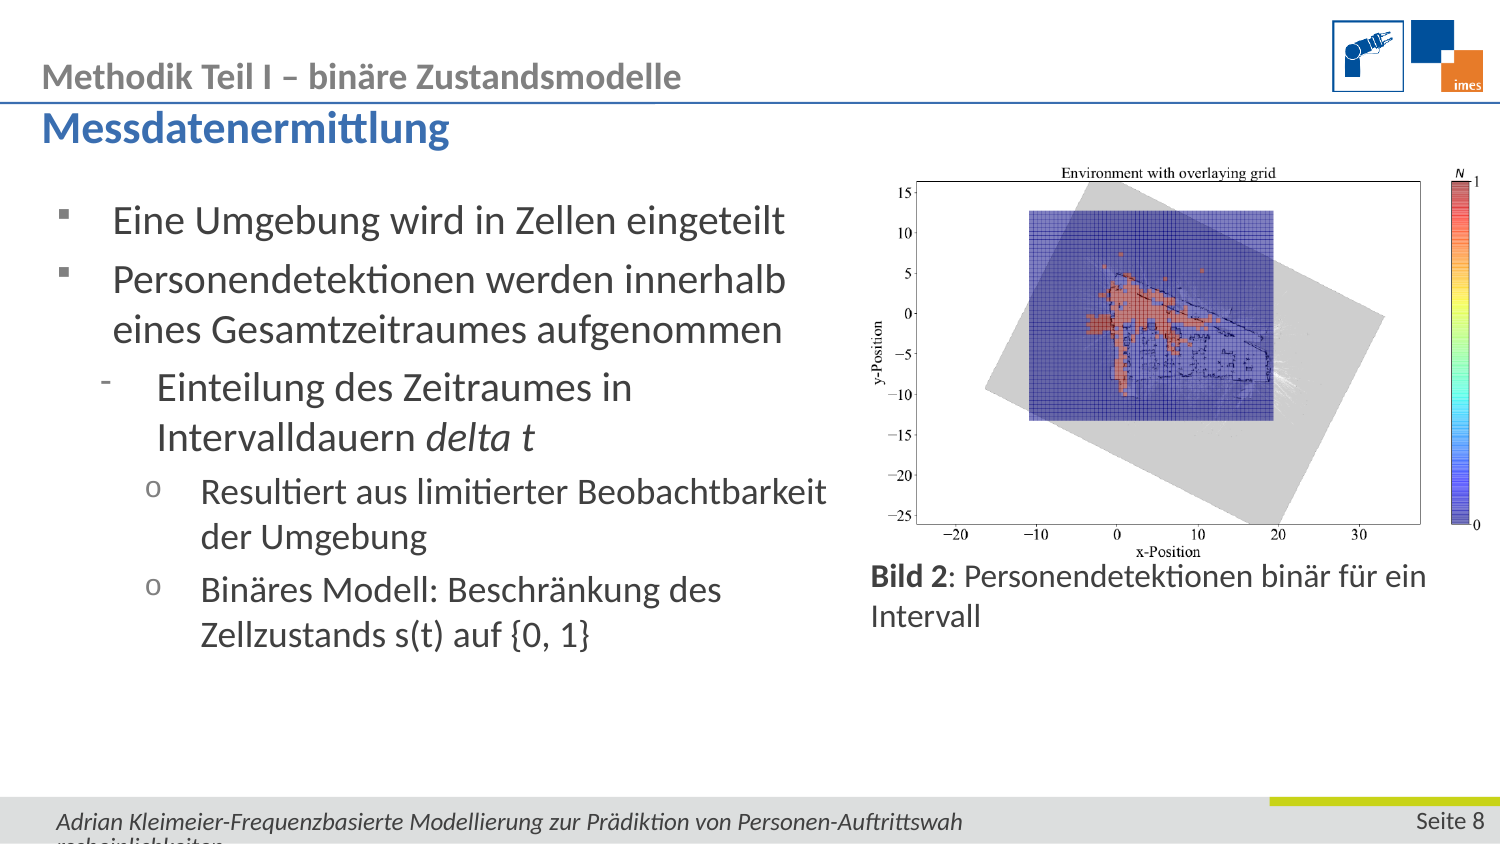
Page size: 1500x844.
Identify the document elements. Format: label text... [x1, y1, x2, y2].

picture [1332, 20, 1404, 92]
list Eine Umgebung wird in Zellen eingeteilt Personendetektionen werden innerhalb eines Gesamtzeitraumes aufgenommen Einteilung des Zeitraumes in Intervalldauern delta t Resultiert aus limitierter Beobachtbarkeit der Umgebung Binäres Modell: Beschränkung des Zellzustands s(t) auf {0, 1} [41, 185, 869, 733]
text_box Bild 2: Personendetektionen binär für ein Intervall [855, 576, 1500, 642]
footer Adrian Kleimeier-Frequenzbasierte Modellierung zur Prädiktion von Personen-Auftrittswahrscheinlichkeiten [41, 796, 988, 844]
list Methodik Teil I – binäre Zustandsmodelle [41, 43, 1223, 103]
picture [1411, 20, 1483, 92]
title Messdatenermittlung [41, 103, 1223, 162]
picture [853, 138, 1500, 568]
